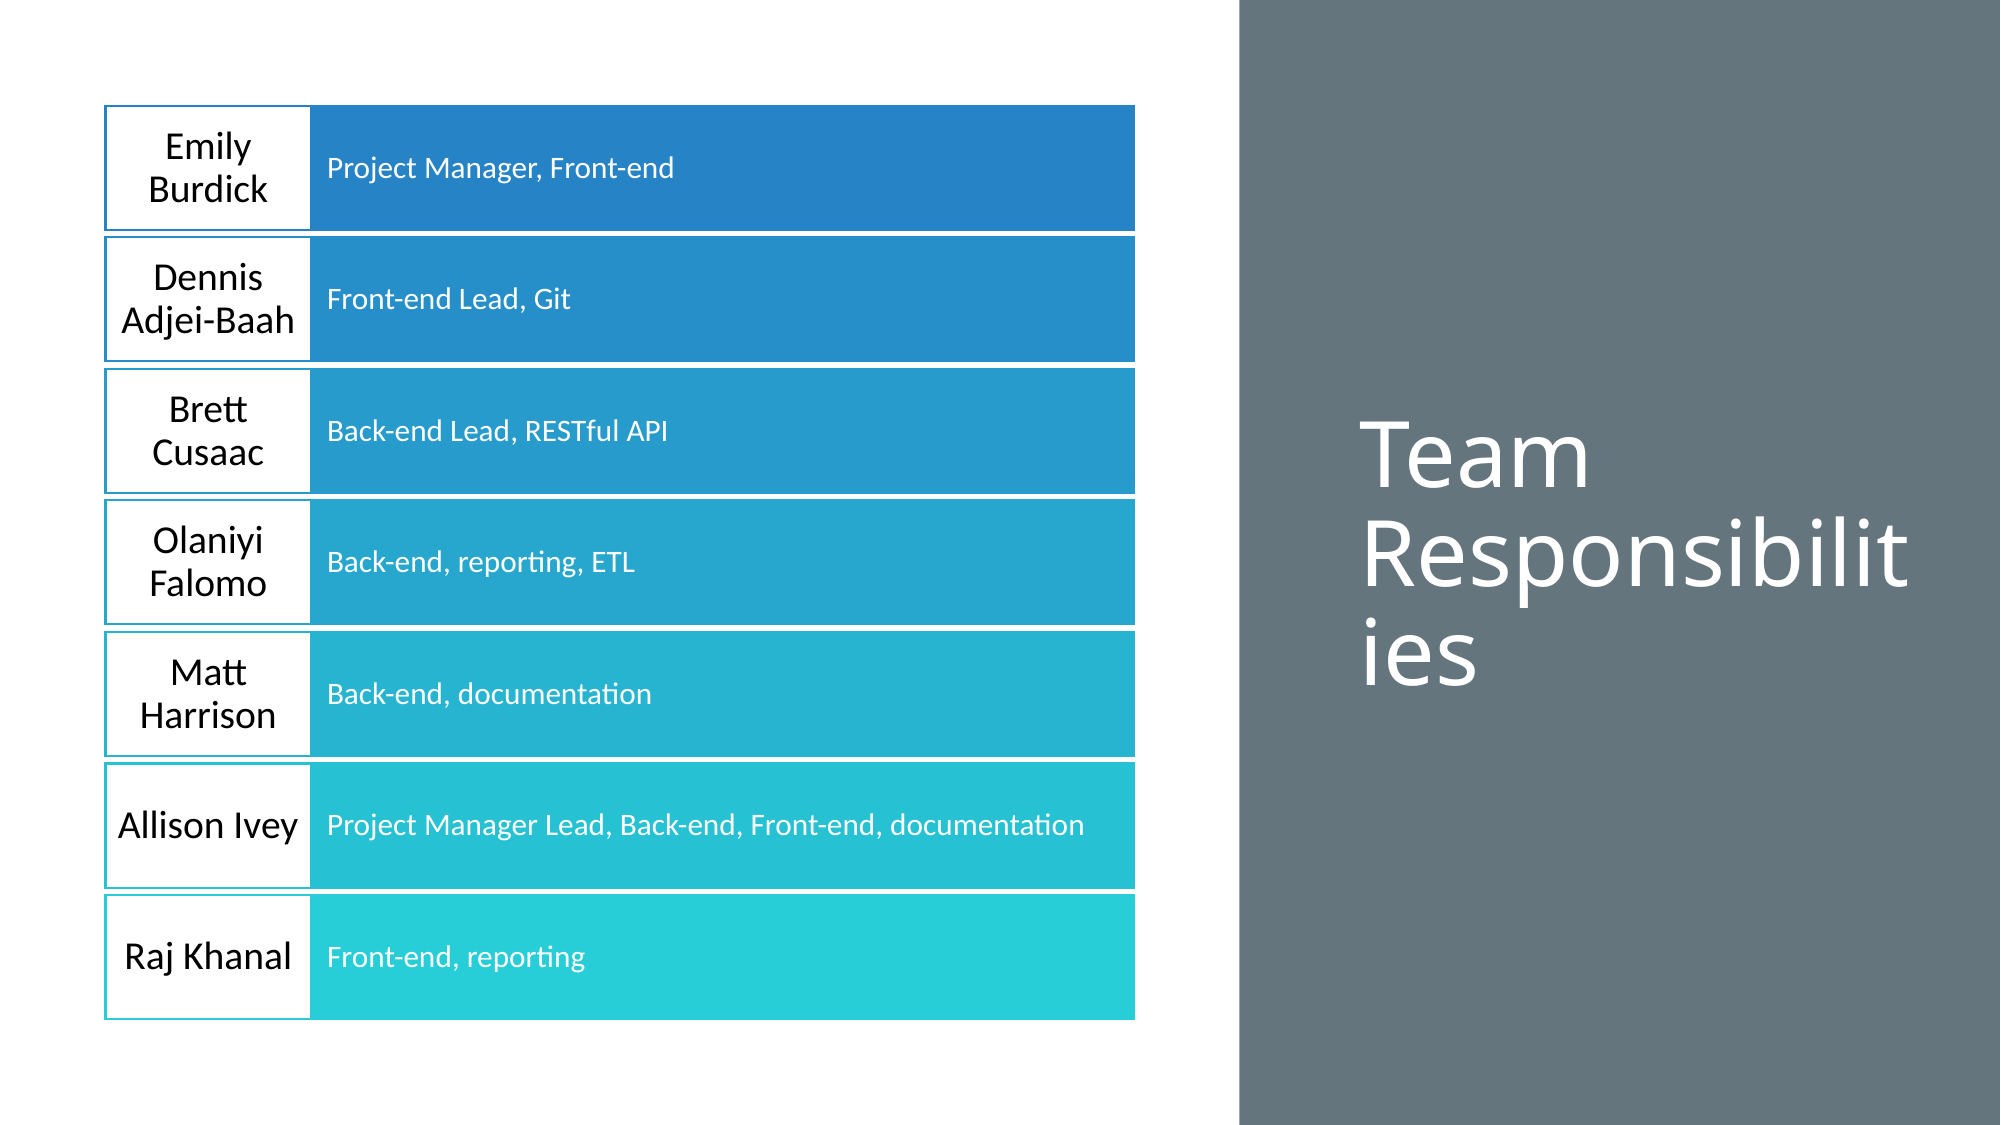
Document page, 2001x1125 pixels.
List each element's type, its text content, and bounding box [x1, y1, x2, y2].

text_box [1238, 0, 2000, 1125]
title Team Responsibilities [1345, 105, 1948, 1009]
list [105, 105, 1134, 1020]
